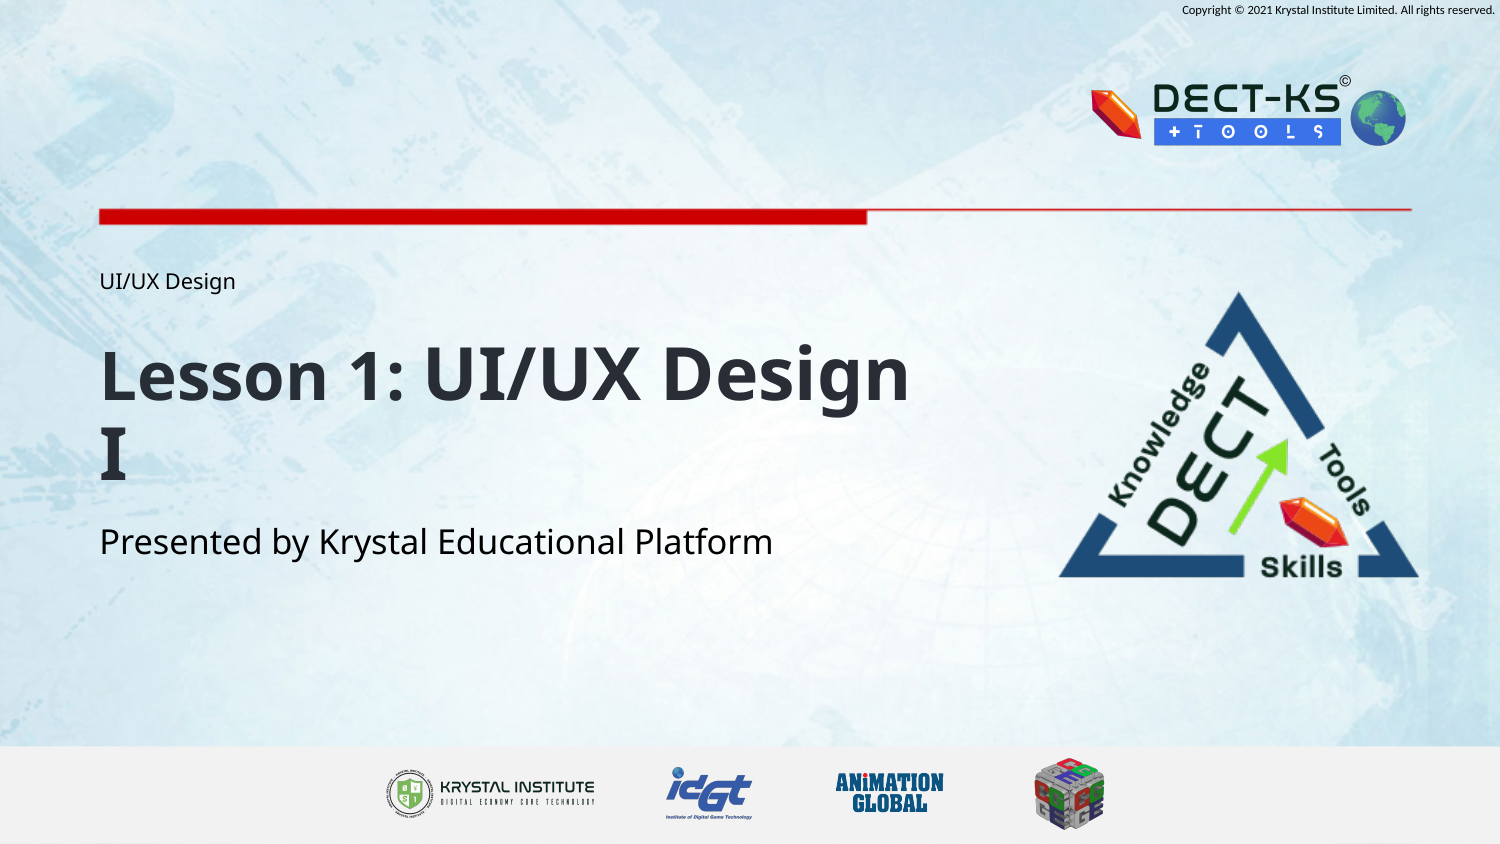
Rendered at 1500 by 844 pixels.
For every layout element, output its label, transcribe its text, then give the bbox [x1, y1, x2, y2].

list UI/UX Design [99, 270, 880, 298]
list Presented by Krystal Educational Platform [99, 525, 880, 572]
list Lesson 1: UI/UX Design I [99, 337, 933, 497]
picture [385, 757, 597, 830]
picture [0, 0, 1500, 842]
picture [1025, 750, 1116, 837]
picture [663, 765, 756, 821]
